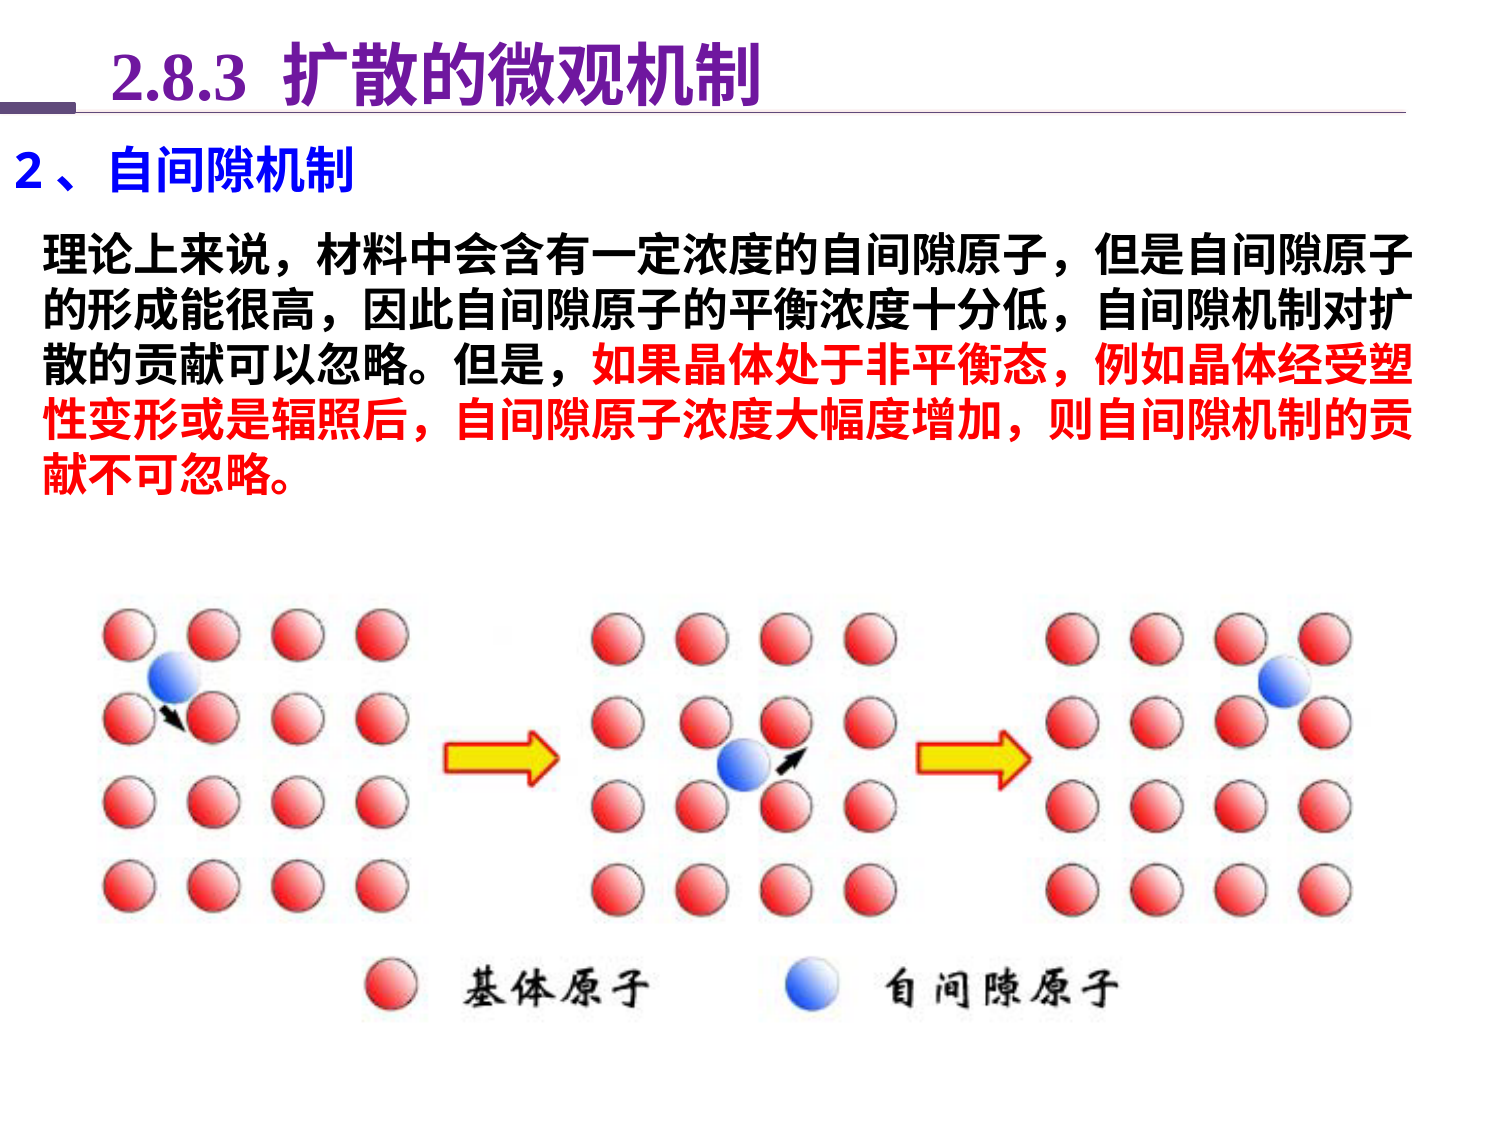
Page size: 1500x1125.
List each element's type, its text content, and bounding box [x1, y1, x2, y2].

picture [64, 562, 1389, 1036]
text_box 2.8.3 扩散的微观机制 [95, 24, 778, 122]
text_box 理论上来说，材料中会含有一定浓度的自间隙原子，但是自间隙原子的形成能很高，因此自间隙原子的平衡浓度十分低，自间隙机制对扩散的贡献可以忽略。但是，如果晶体处于非平衡态，例如晶体经受塑性变形或是辐照后，自间隙原子浓度大幅度增加，则自间隙机制的贡献不可忽略。 [27, 218, 1446, 509]
text_box 2、自间隙机制 [0, 130, 1188, 206]
